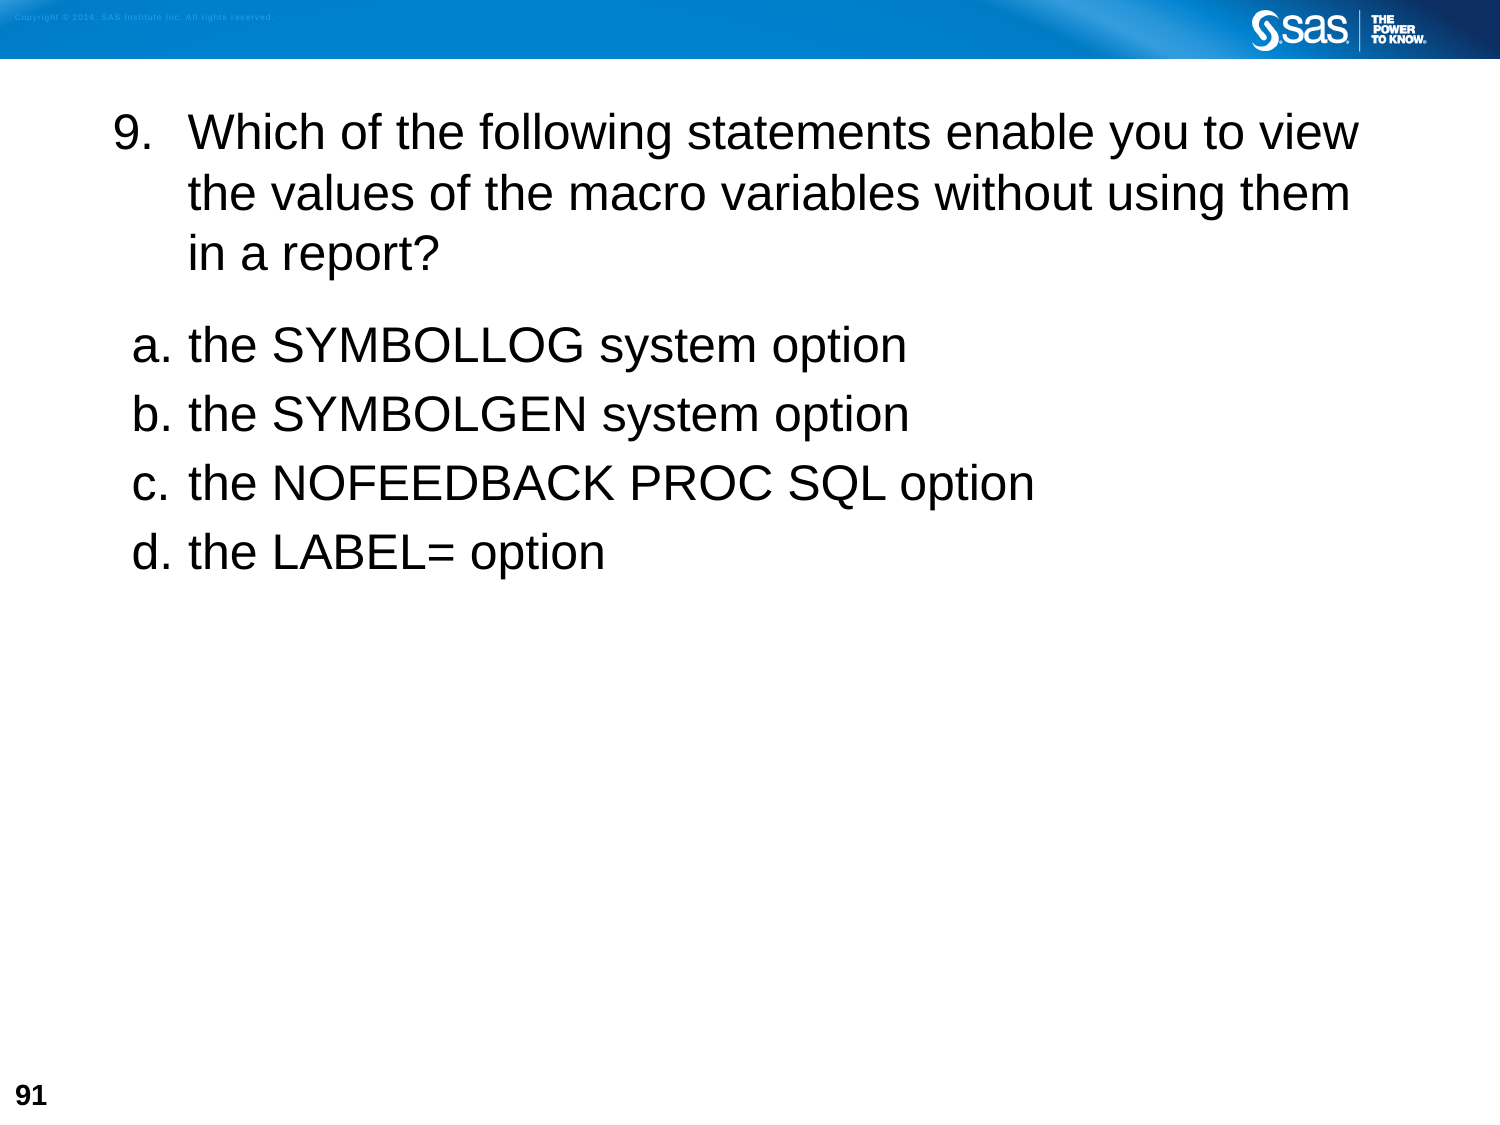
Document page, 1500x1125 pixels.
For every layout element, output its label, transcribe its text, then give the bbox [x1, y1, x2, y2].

list Which of the following statements enable you to view the values of the macro variables without using them in a report? the SYMBOLLOG system option the SYMBOLGEN system option the NOFEEDBACK PROC SQL option the LABEL= option [112, 99, 1400, 800]
picture [0, 0, 1500, 59]
